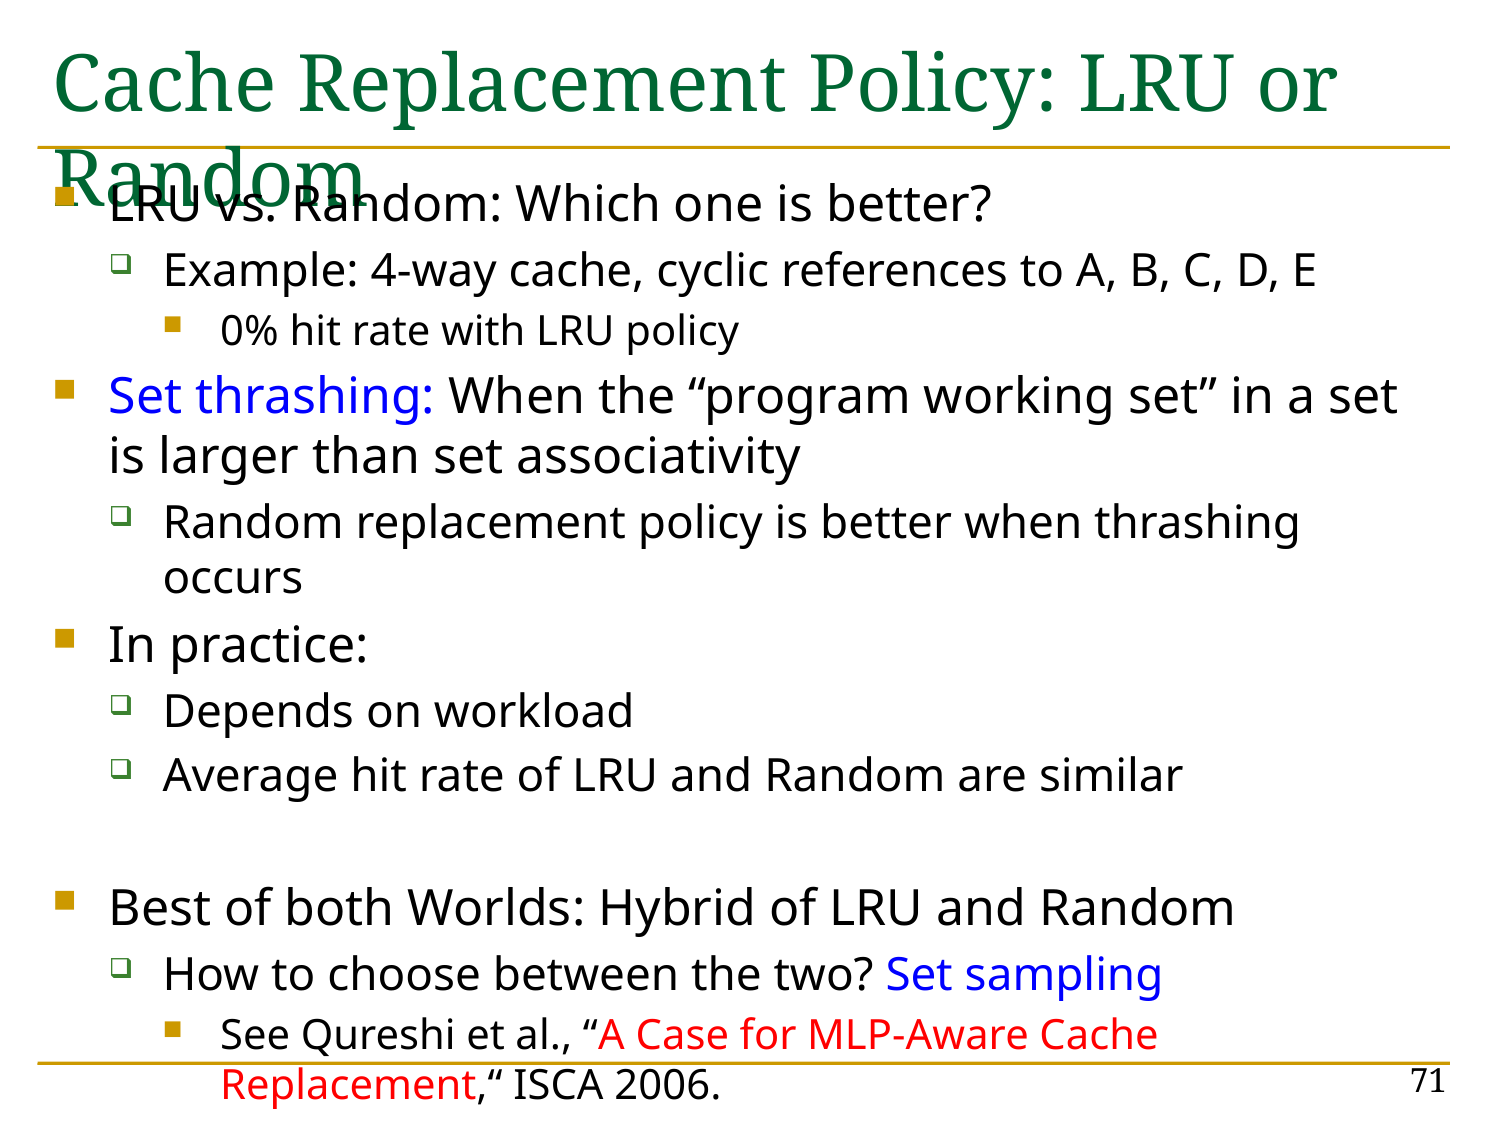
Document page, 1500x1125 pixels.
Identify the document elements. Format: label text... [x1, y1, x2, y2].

list LRU vs. Random: Which one is better? Example: 4-way cache, cyclic references to A, B, C, D, E 0% hit rate with LRU policy Set thrashing: When the “program working set” in a set is larger than set associativity Random replacement policy is better when thrashing occurs In practice: Depends on workload Average hit rate of LRU and Random are similar Best of both Worlds: Hybrid of LRU and Random How to choose between the two? Set sampling See Qureshi et al., “A Case for MLP-Aware Cache Replacement,“ ISCA 2006. [37, 163, 1450, 1016]
title Cache Replacement Policy: LRU or Random [37, 24, 1500, 200]
slide_number 71 [1111, 1036, 1462, 1112]
